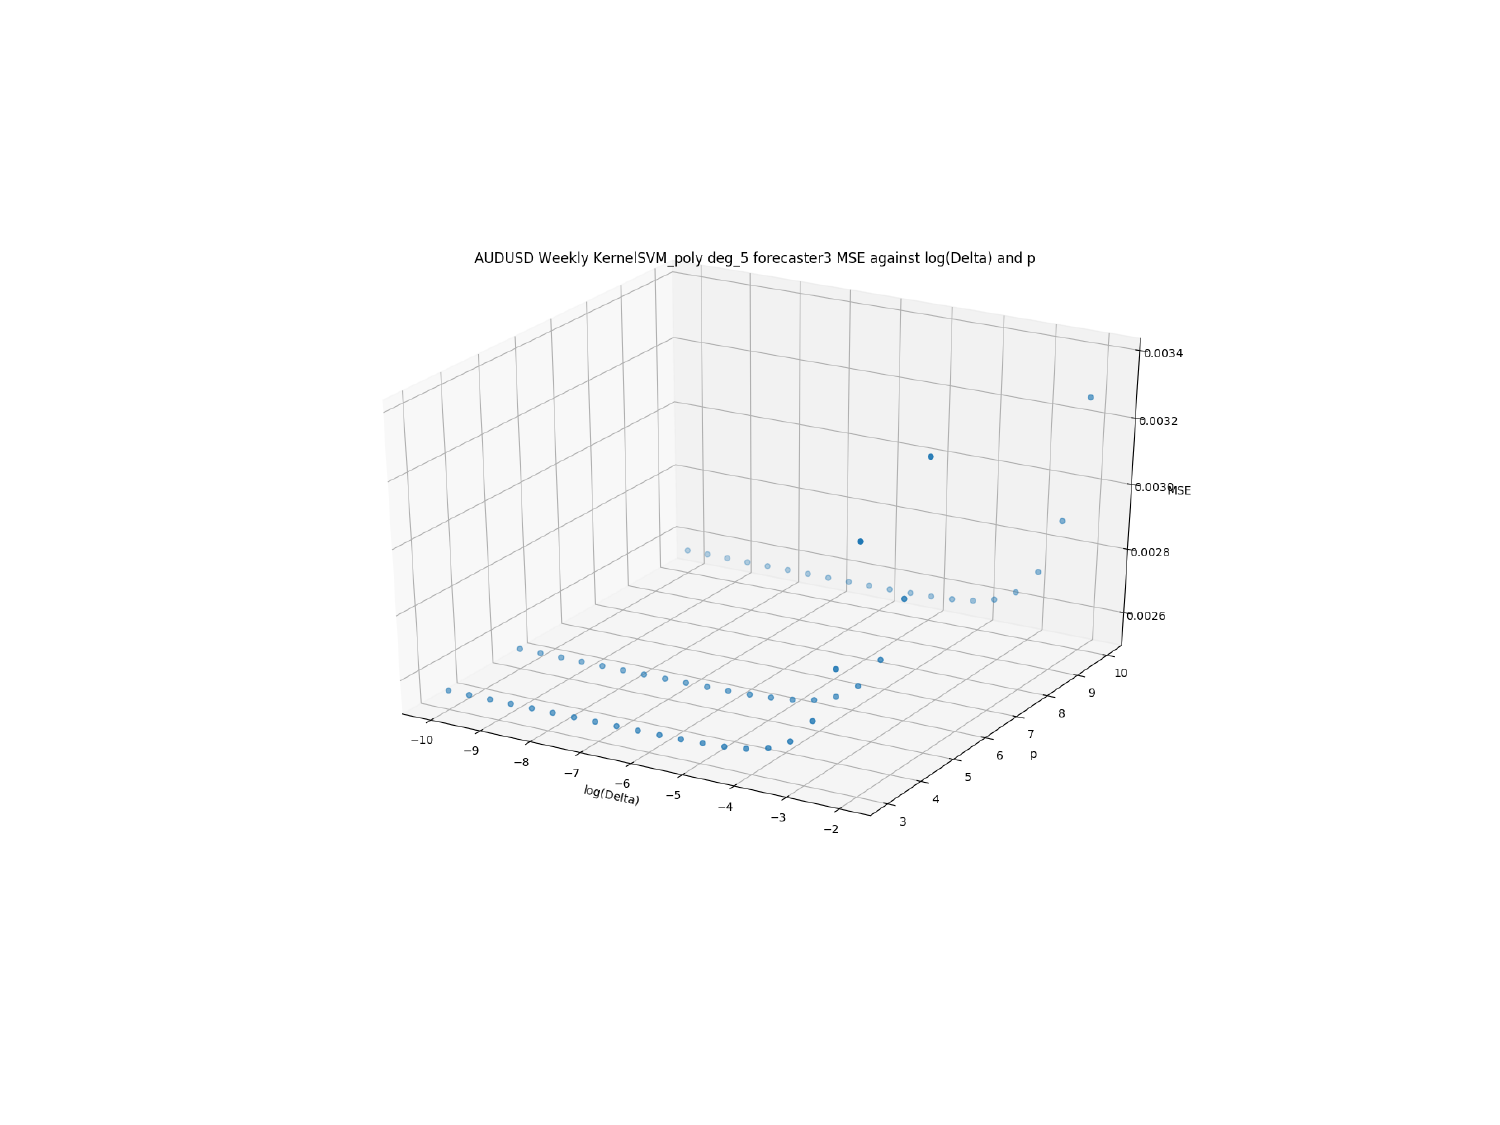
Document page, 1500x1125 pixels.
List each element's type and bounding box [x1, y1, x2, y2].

picture [119, 119, 1358, 946]
